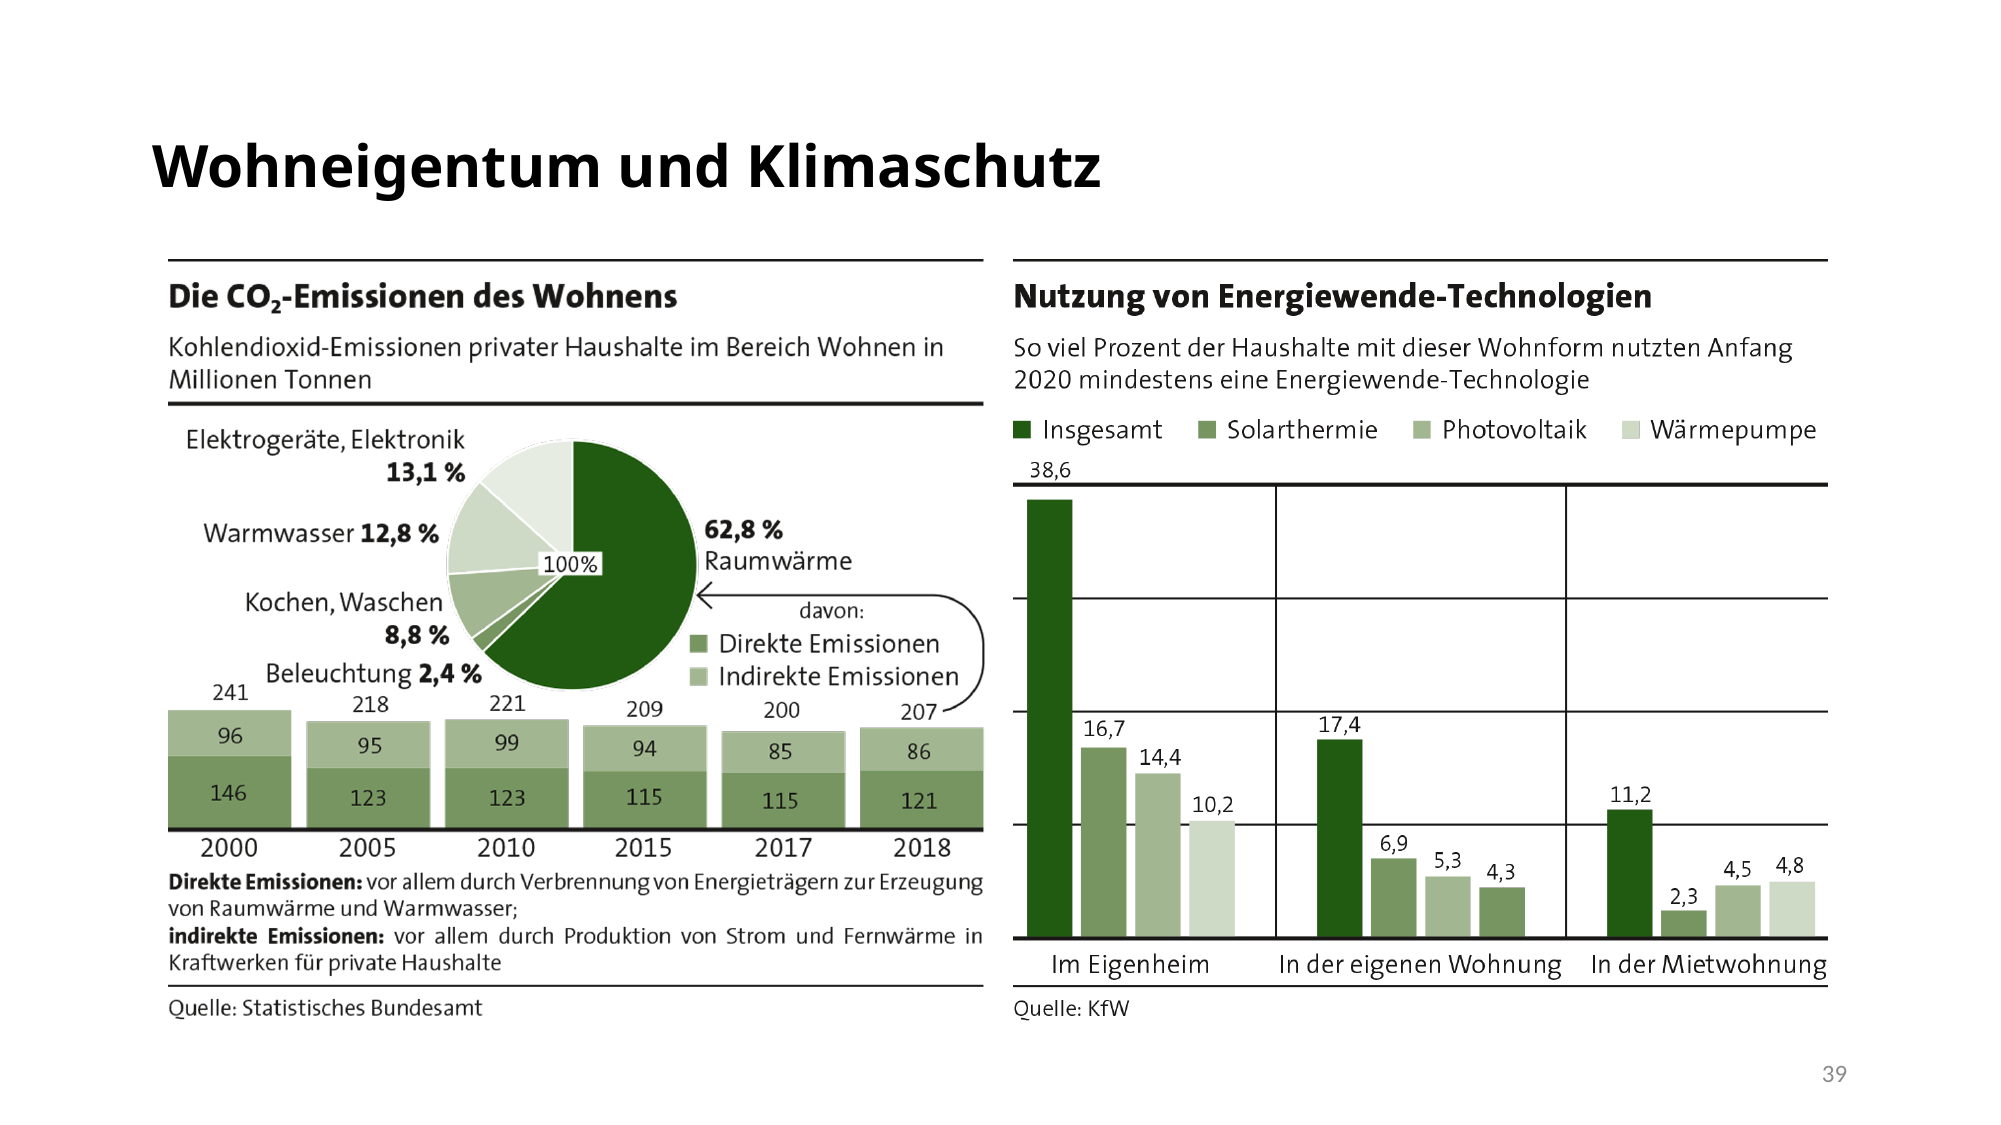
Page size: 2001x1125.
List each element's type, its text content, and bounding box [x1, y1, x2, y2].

picture [168, 259, 988, 1034]
title Wohneigentum und Klimaschutz [137, 59, 1863, 278]
slide_number 39 [1412, 1042, 1863, 1103]
picture [1013, 259, 1828, 1034]
